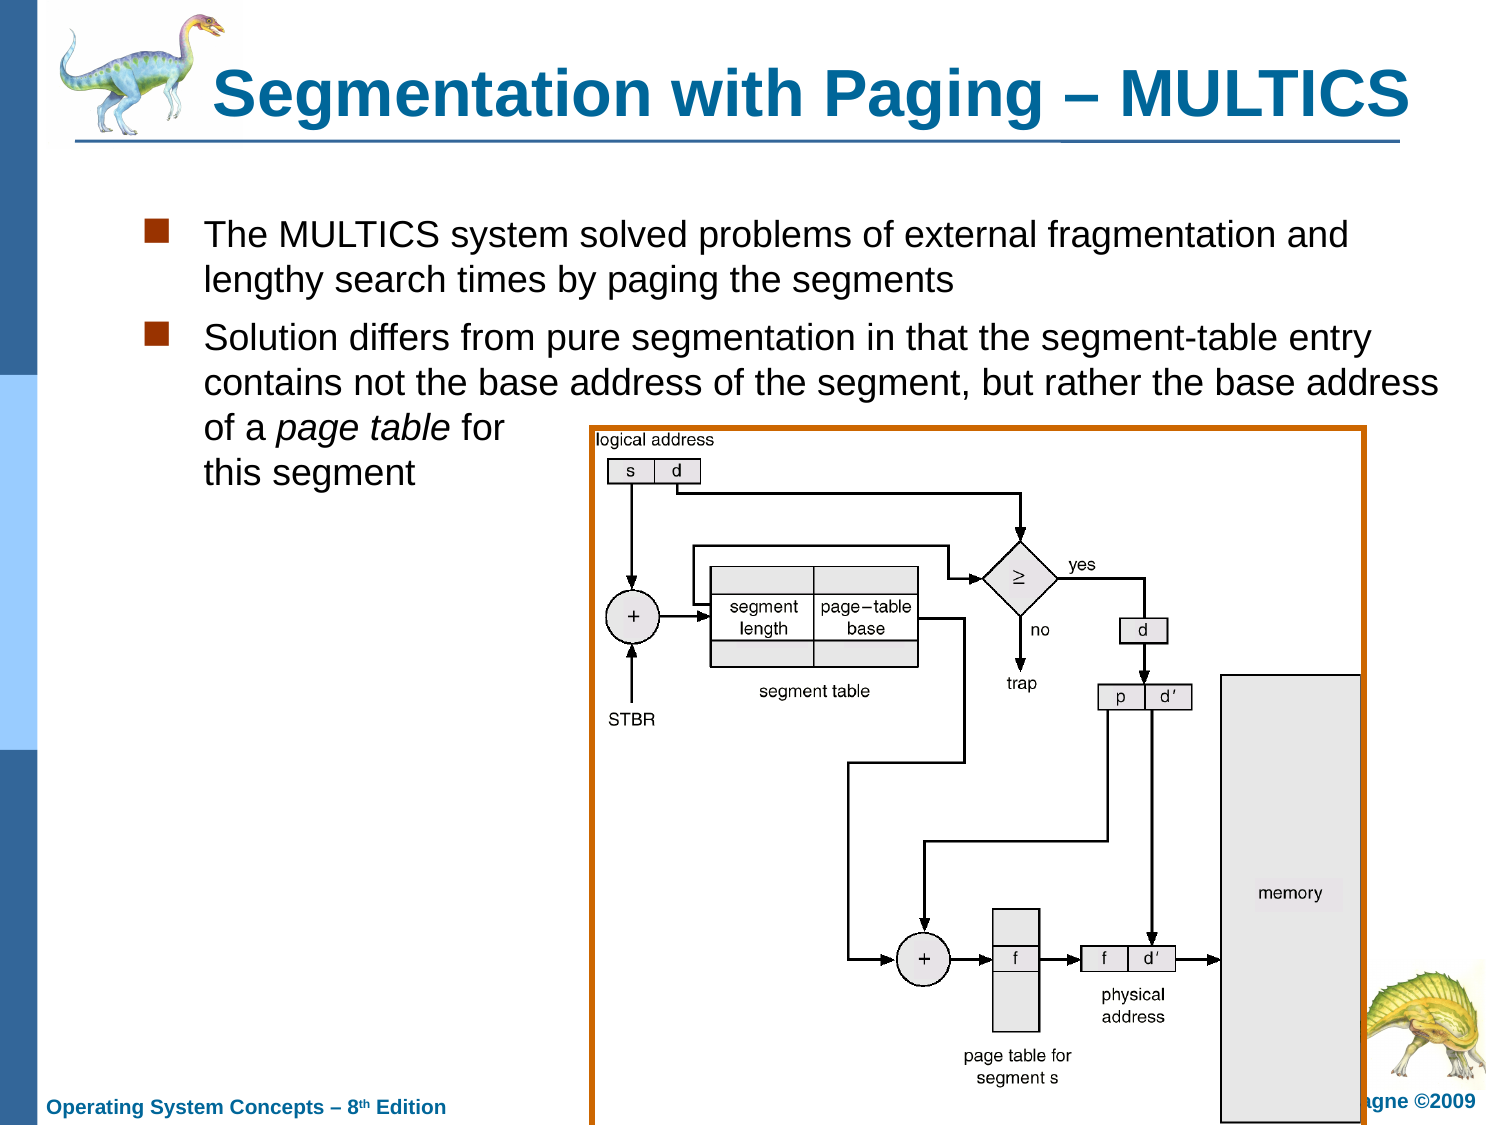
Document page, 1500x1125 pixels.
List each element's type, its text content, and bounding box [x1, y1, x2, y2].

picture [595, 430, 1361, 1125]
picture [46, 0, 243, 149]
list The MULTICS system solved problems of external fragmentation and lengthy search times by paging the segments Solution differs from pure segmentation in that the segment-table entry contains not the base address of the segment, but rather the base address of a page table for this segment [132, 202, 1483, 946]
title Segmentation with Paging – MULTICS [150, 37, 1475, 138]
picture [1367, 959, 1486, 1090]
